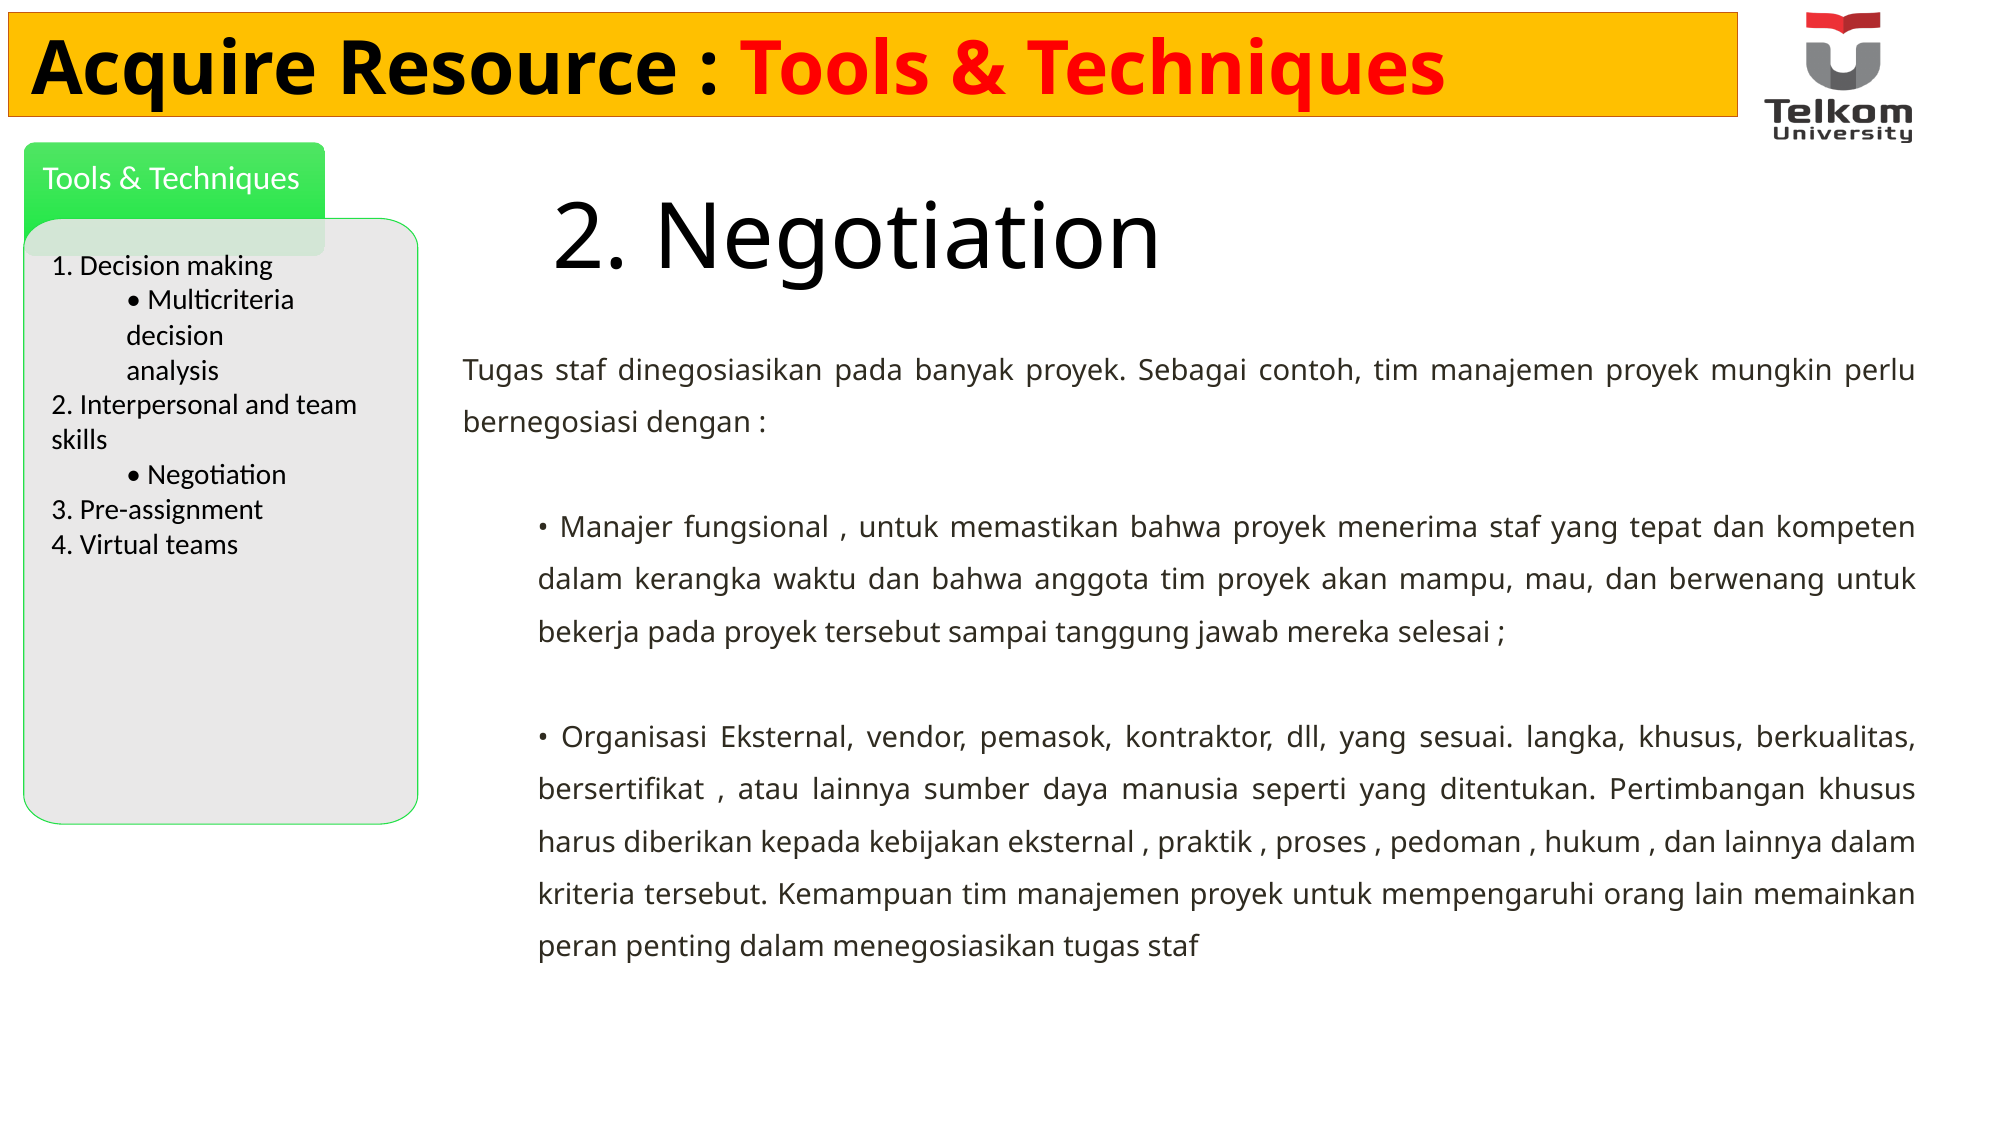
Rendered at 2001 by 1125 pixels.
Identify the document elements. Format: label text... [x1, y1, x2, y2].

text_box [23, 142, 418, 825]
title 2. Negotiation [537, 193, 1483, 304]
text_box Tugas staf dinegosiasikan pada banyak proyek. Sebagai contoh, tim manajemen proyek mungkin perlu bernegosiasi dengan : • Manajer fungsional , untuk memastikan bahwa proyek menerima staf yang tepat dan kompeten dalam kerangka waktu dan bahwa anggota tim proyek akan mampu, mau, dan berwenang untuk bekerja pada proyek tersebut sampai tanggung jawab mereka selesai ; • Organisasi Eksternal, vendor, pemasok, kontraktor, dll, yang sesuai. langka, khusus, berkualitas, bersertifikat , atau lainnya sumber daya manusia seperti yang ditentukan. Pertimbangan khusus harus diberikan kepada kebijakan eksternal , praktik , proses , pedoman , hukum , dan lainnya dalam kriteria tersebut. Kemampuan tim manajemen proyek untuk mempengaruhi orang lain memainkan peran penting dalam menegosiasikan tugas staf [447, 326, 1933, 971]
picture [1764, 12, 1912, 143]
text_box Acquire Resource : Tools & Techniques [8, 12, 1738, 117]
